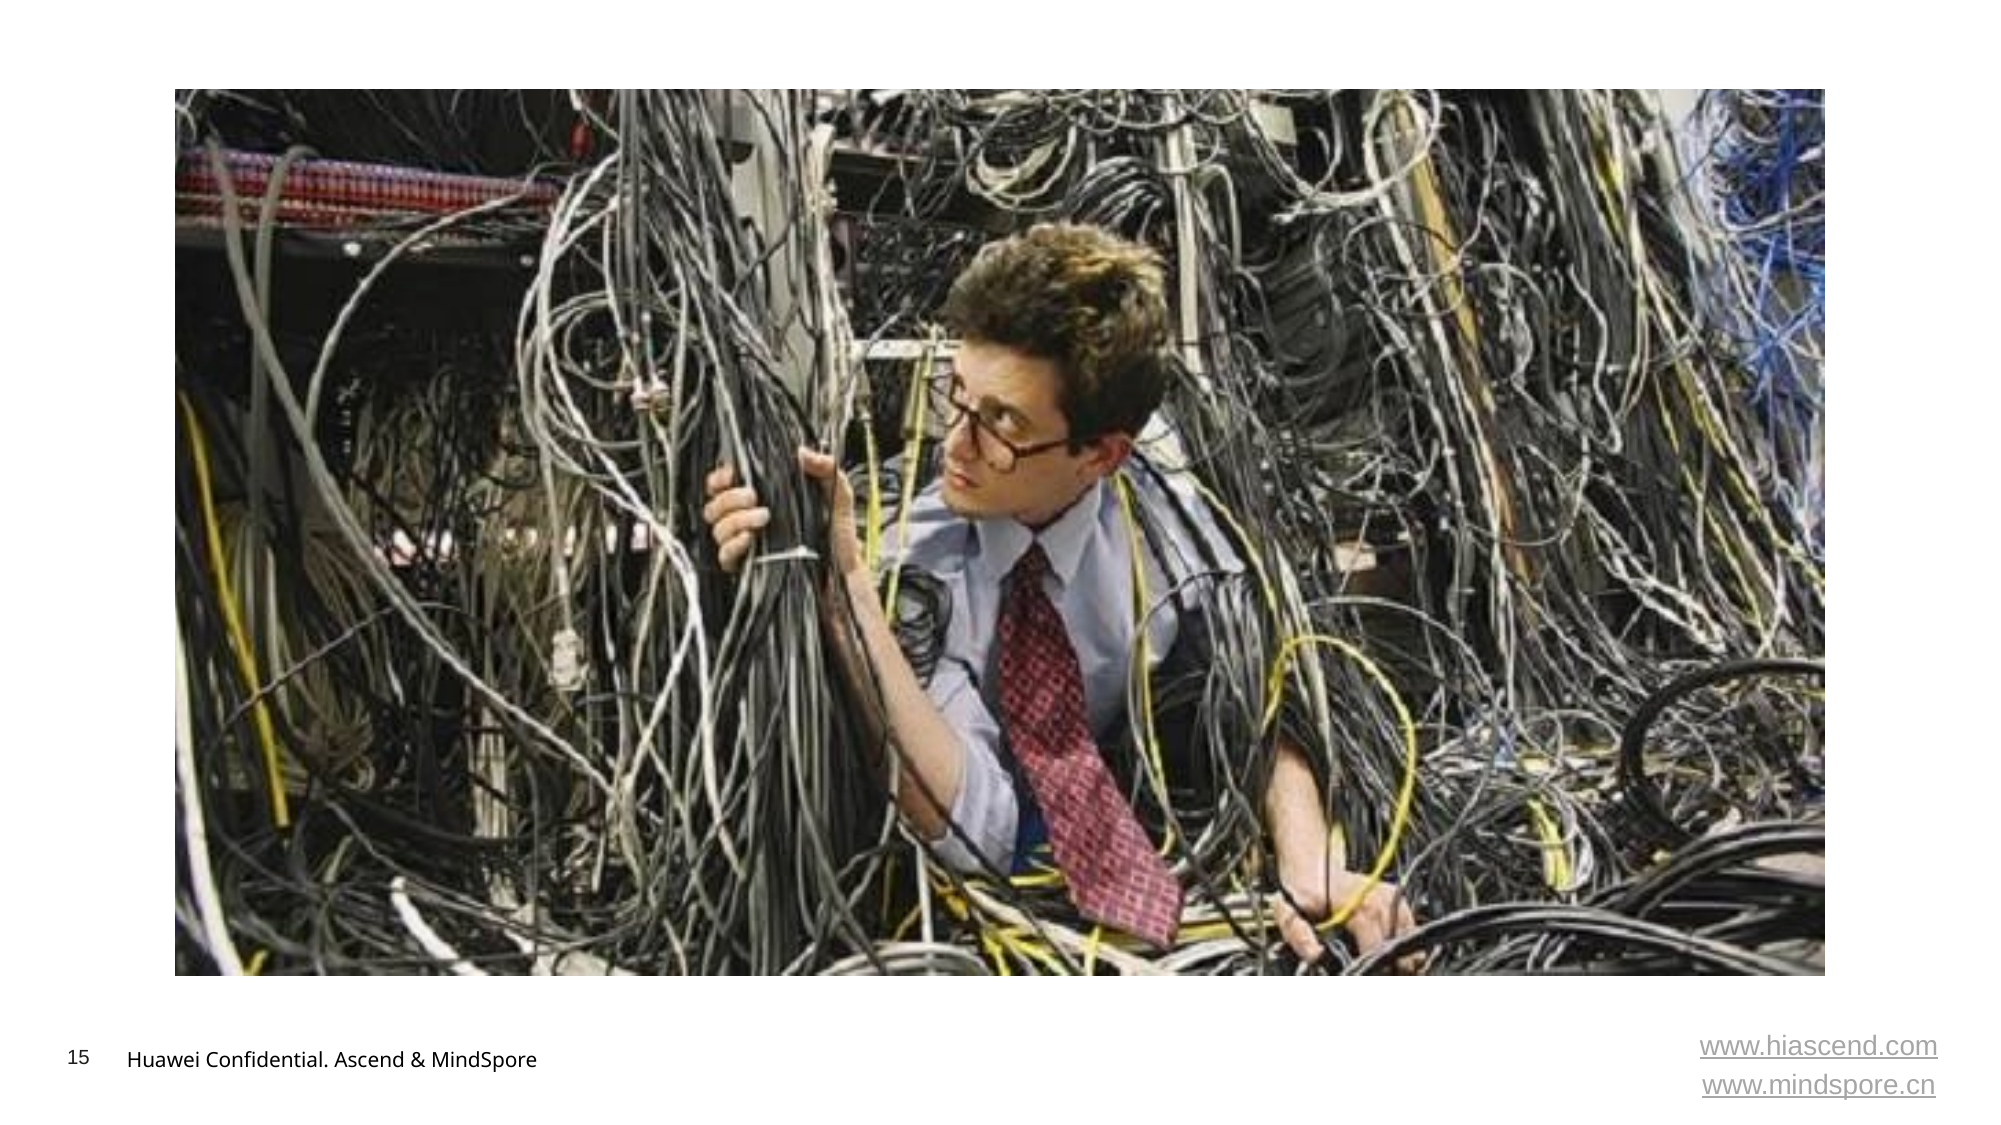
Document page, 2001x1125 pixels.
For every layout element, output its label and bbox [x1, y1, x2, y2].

picture [175, 89, 1826, 977]
